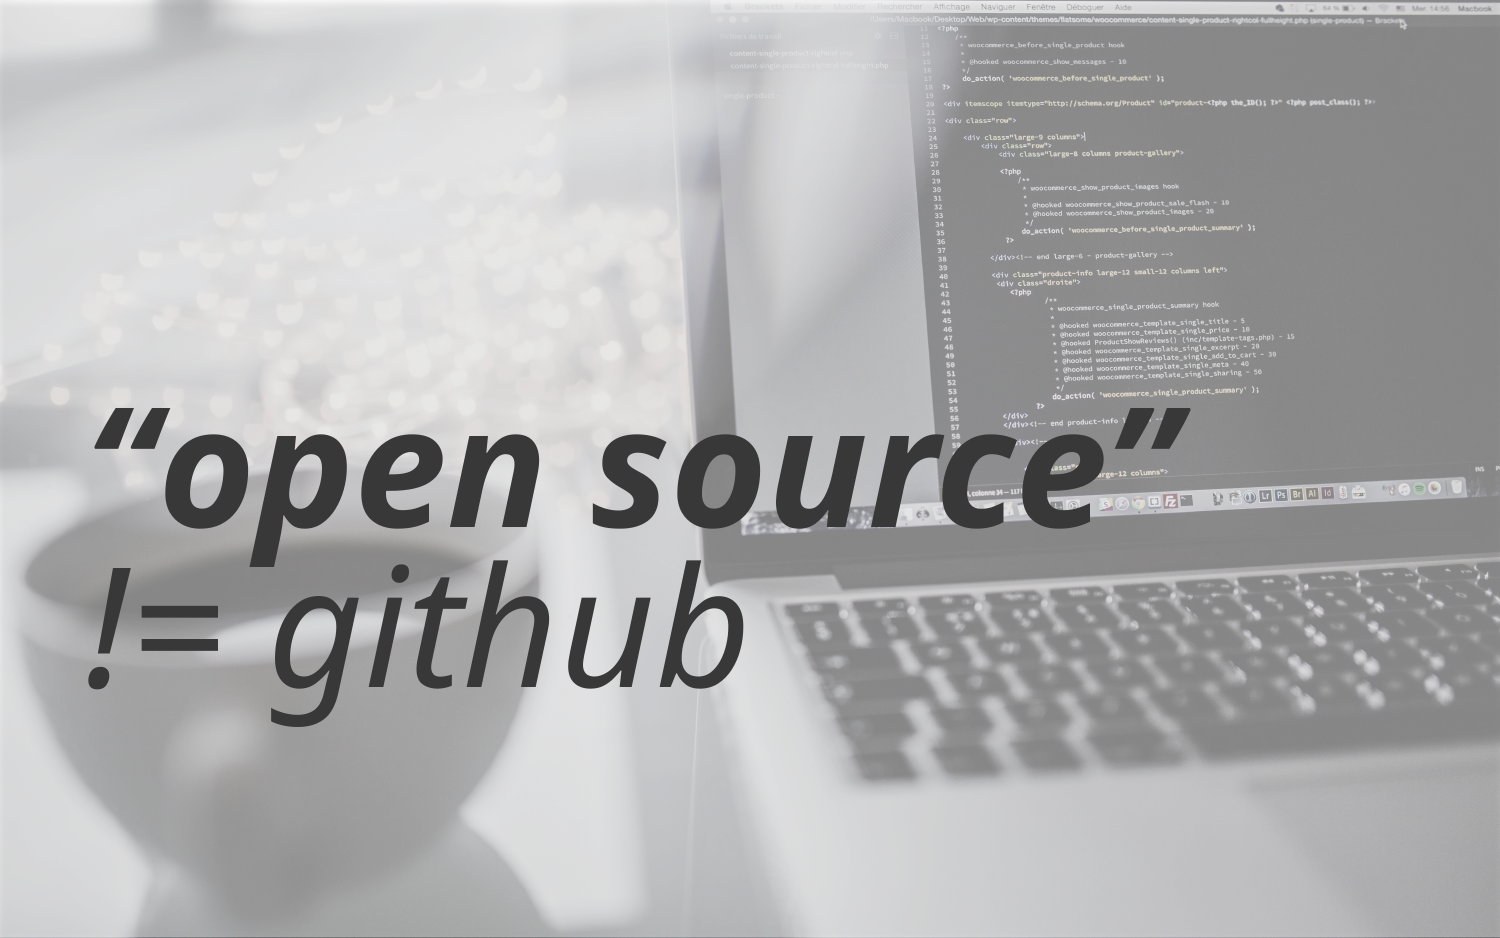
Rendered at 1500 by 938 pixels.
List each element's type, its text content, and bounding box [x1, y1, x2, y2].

text_box [0, 0, 1500, 938]
title “open source” != github [85, 135, 1415, 825]
